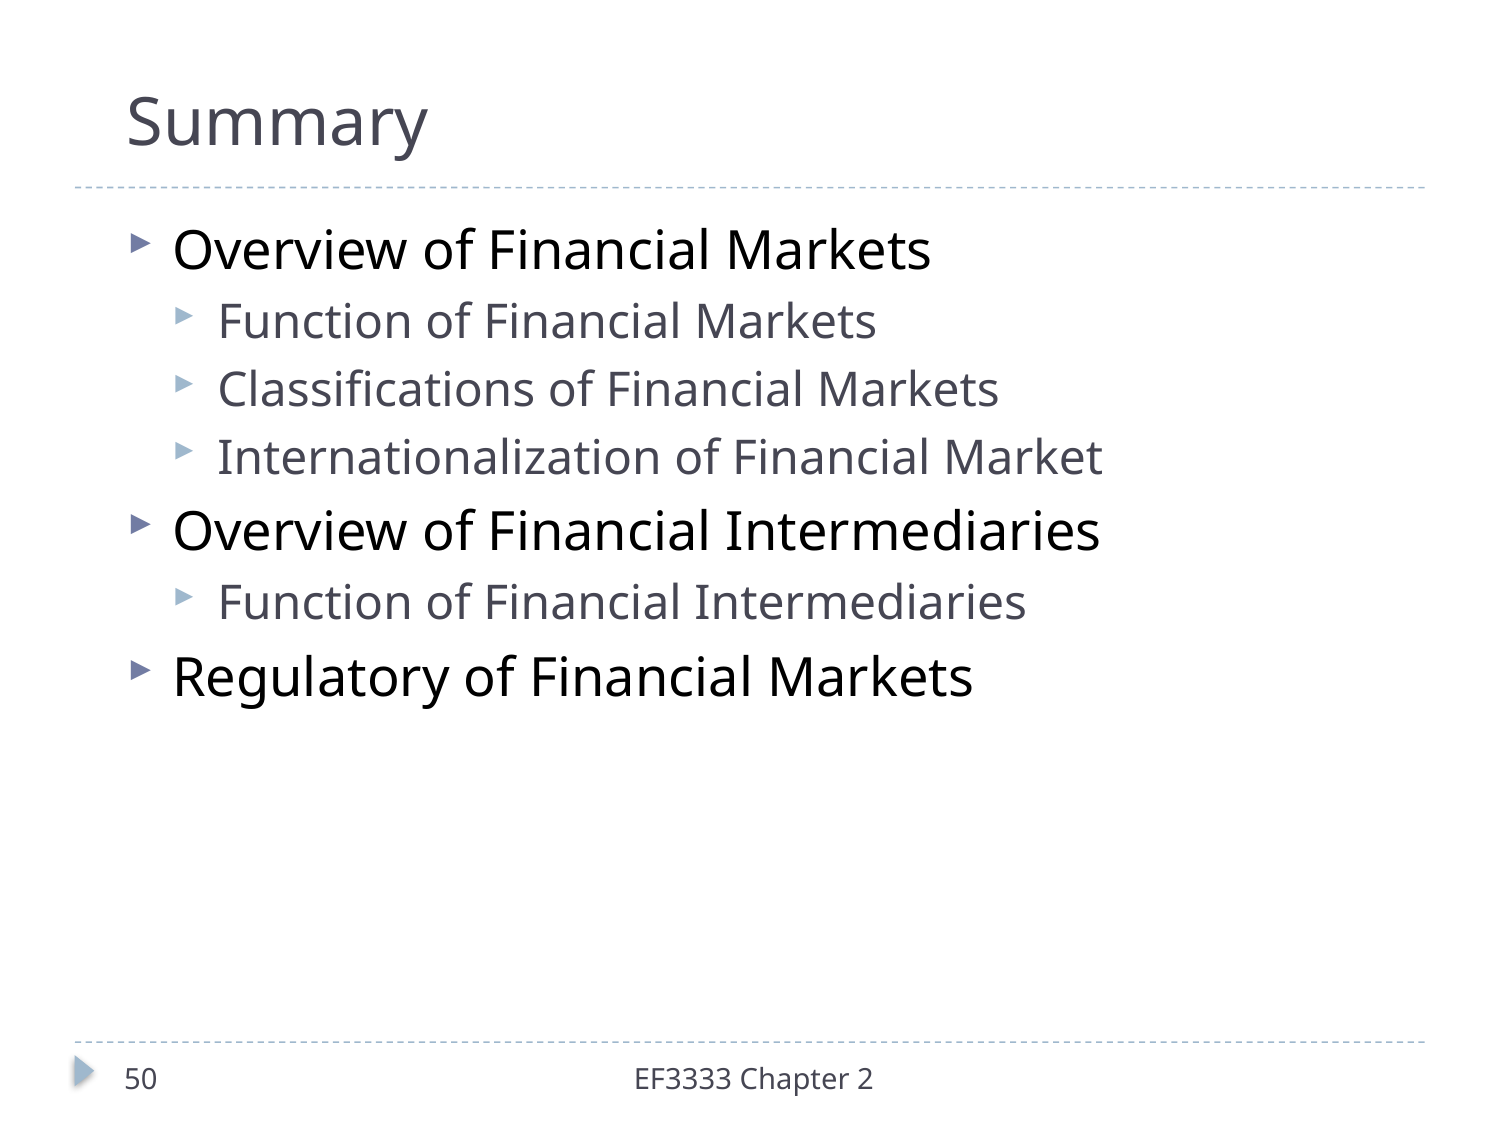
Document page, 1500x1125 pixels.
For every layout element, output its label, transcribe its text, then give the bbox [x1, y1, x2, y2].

slide_number 50 [109, 1052, 435, 1113]
list Overview of Financial Markets Function of Financial Markets Classifications of Financial Markets Internationalization of Financial Market Overview of Financial Intermediaries Function of Financial Intermediaries Regulatory of Financial Markets [112, 208, 1388, 1038]
footer EF3333 Chapter 2 [484, 1052, 889, 1113]
title Summary [112, 66, 1388, 167]
